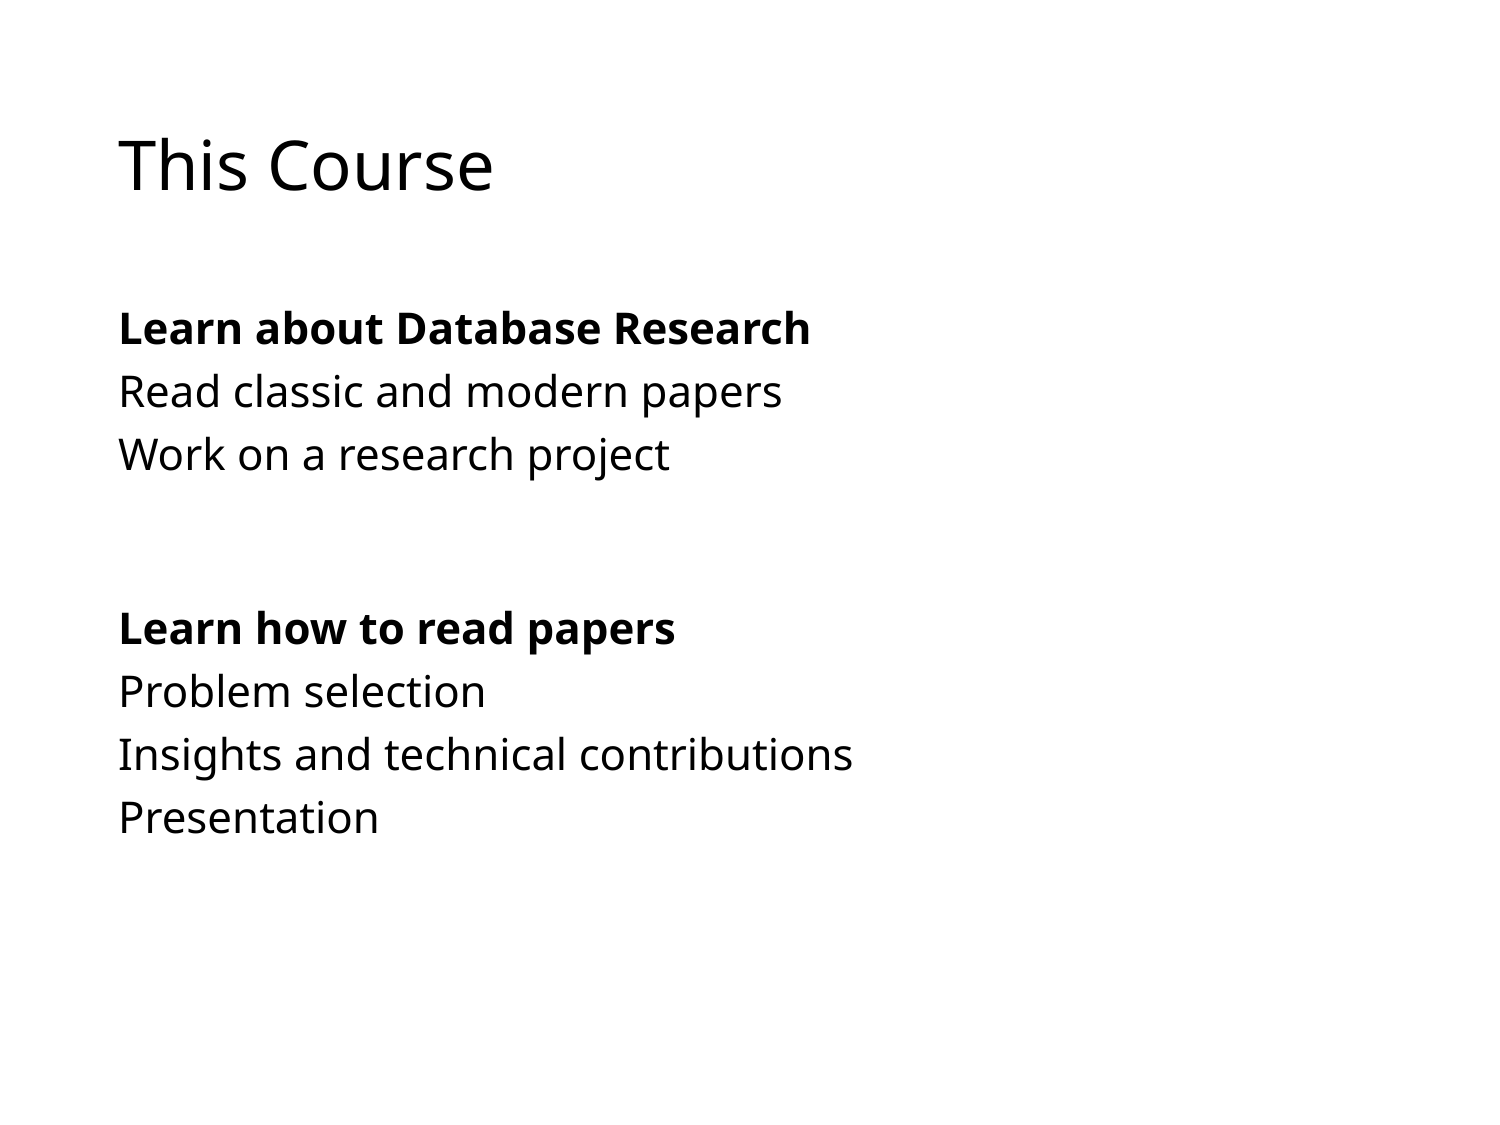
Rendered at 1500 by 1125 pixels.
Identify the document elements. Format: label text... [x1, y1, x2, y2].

title This Course [103, 59, 1397, 278]
list Learn about Database Research Read classic and modern papers Work on a research project Learn how to read papers Problem selection Insights and technical contributions Presentation [103, 299, 1397, 1014]
